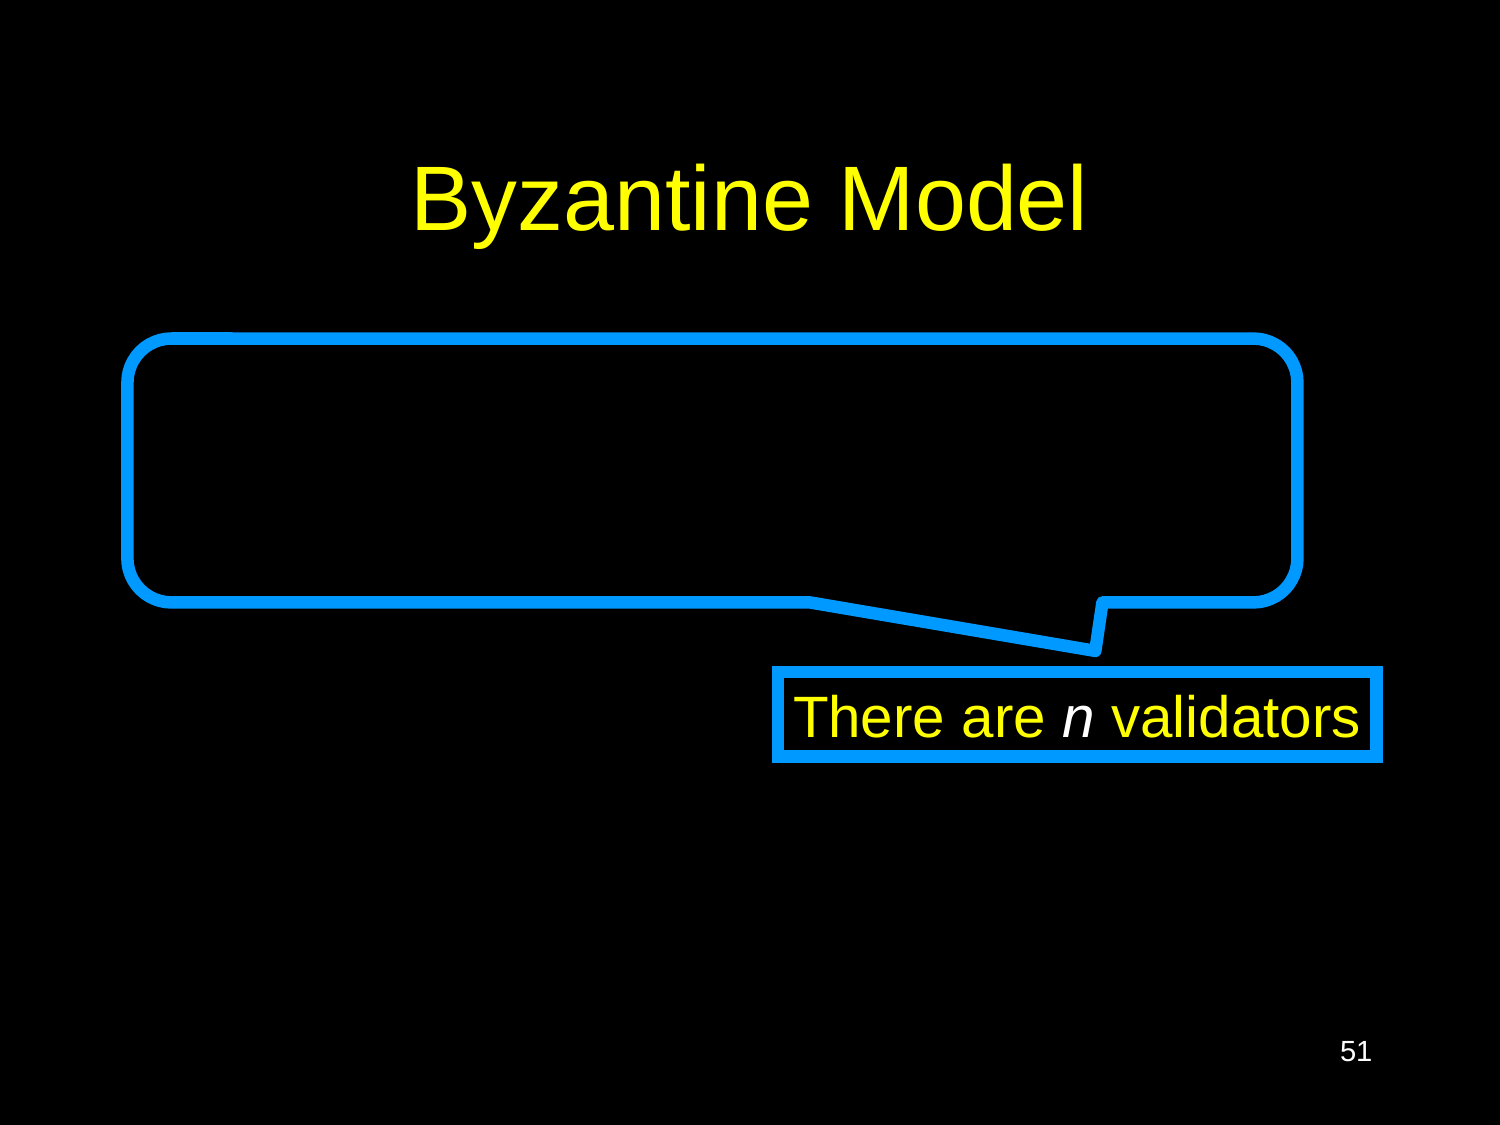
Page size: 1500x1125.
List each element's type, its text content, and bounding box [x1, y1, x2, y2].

slide_number 51 [1074, 1024, 1388, 1101]
text_box There are n validators [778, 671, 1377, 757]
title Byzantine Model [112, 99, 1388, 288]
text_box [127, 338, 1298, 651]
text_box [234, 338, 1266, 551]
